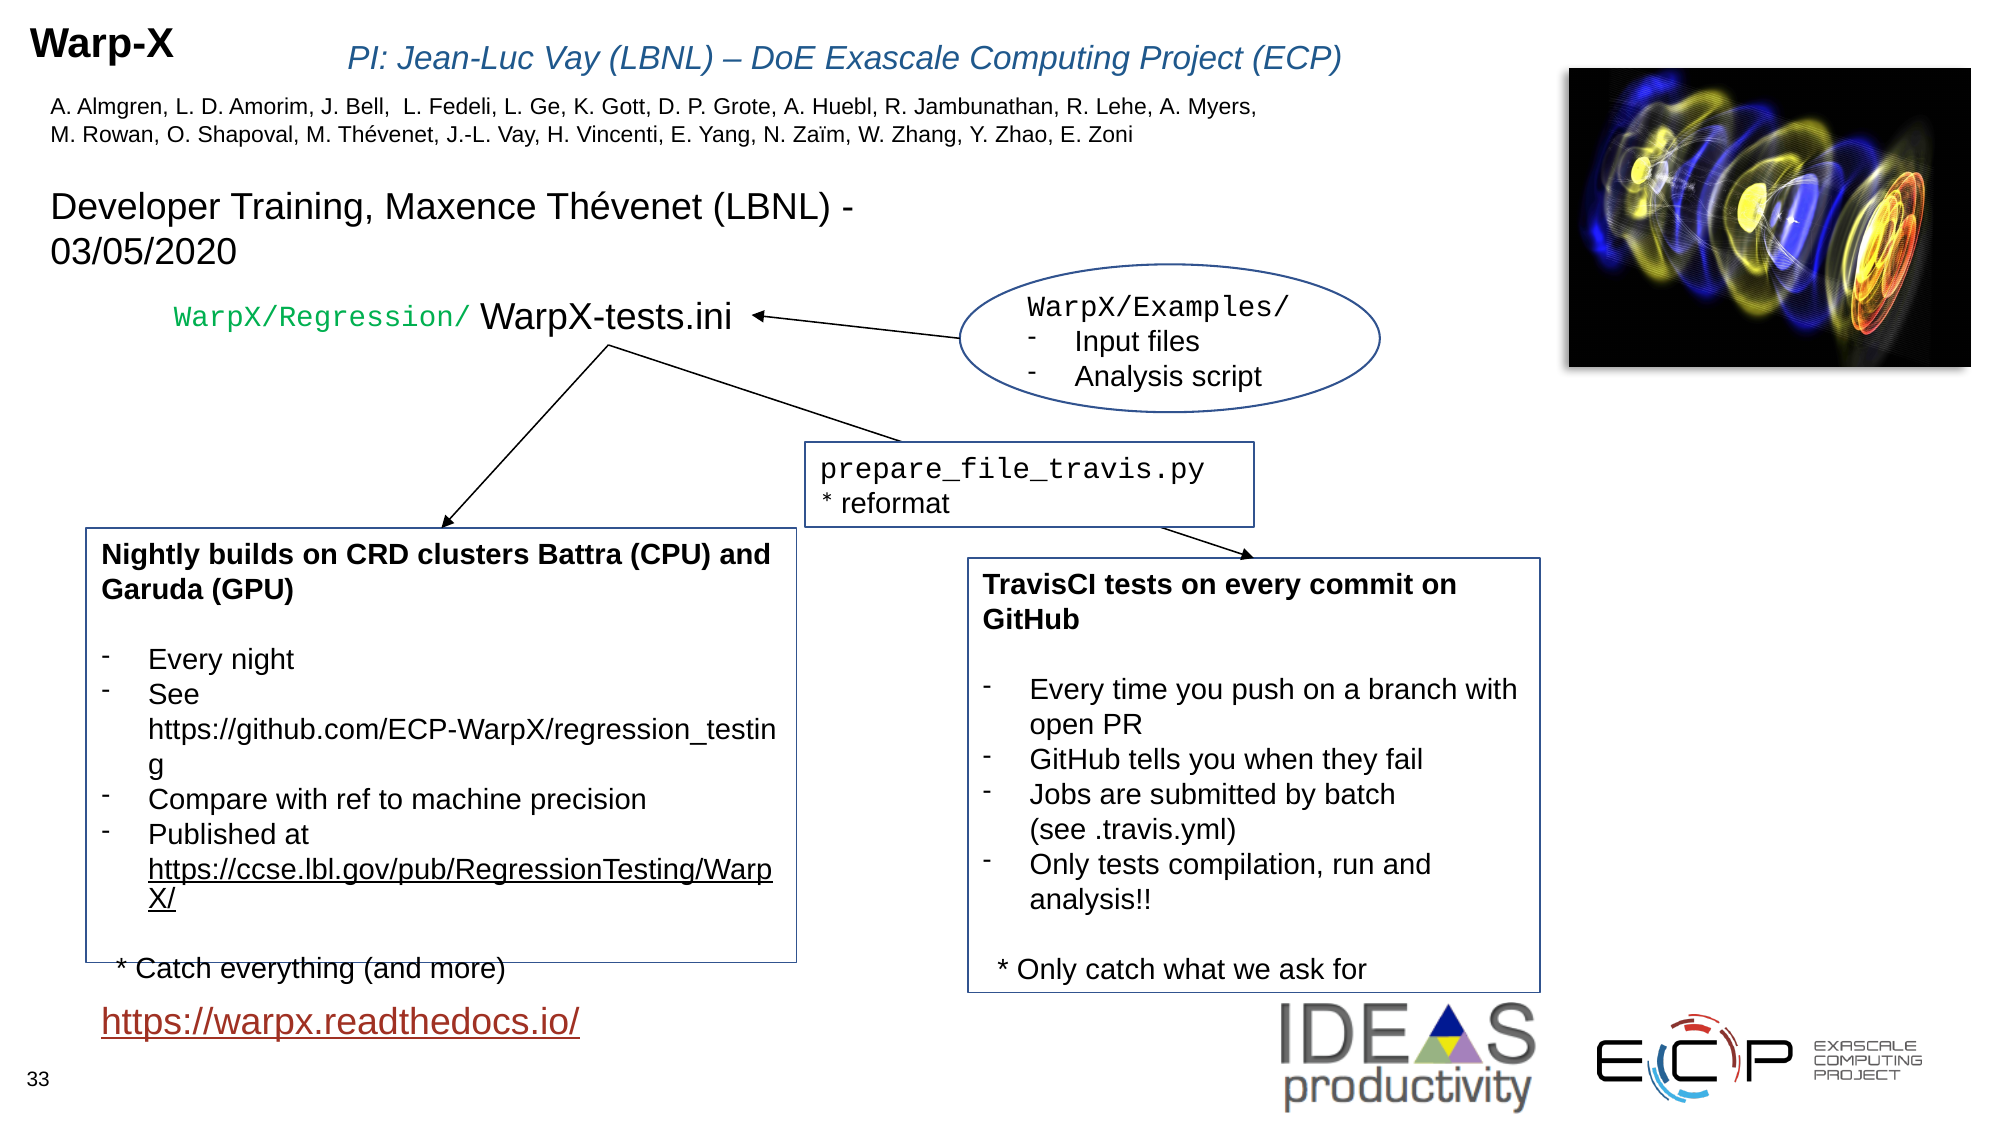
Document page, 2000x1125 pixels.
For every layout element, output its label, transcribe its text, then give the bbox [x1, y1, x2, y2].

text_box https://warpx.readthedocs.io/ [86, 1006, 1087, 1050]
picture [1597, 1014, 1922, 1103]
text_box A. Almgren, L. D. Amorim, J. Bell, L. Fedeli, L. Ge, K. Gott, D. P. Grote, A. Huebl, R. Jambunathan, R. Lehe, A. Myers, M. Rowan, O. Shapoval, M. Thévenet, J.-L. Vay, H. Vincenti, E. Yang, N. Zaïm, W. Zhang, Y. Zhao, E. Zoni [35, 84, 1275, 155]
text_box Warp-X [14, 8, 1988, 74]
picture [1569, 68, 1972, 367]
text_box Developer Training, Maxence Thévenet (LBNL) - 03/05/2020 [35, 174, 1036, 280]
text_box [85, 264, 1541, 998]
text_box PI: Jean-Luc Vay (LBNL) – DoE Exascale Computing Project (ECP) [332, 33, 1627, 96]
picture [1280, 1002, 1537, 1114]
